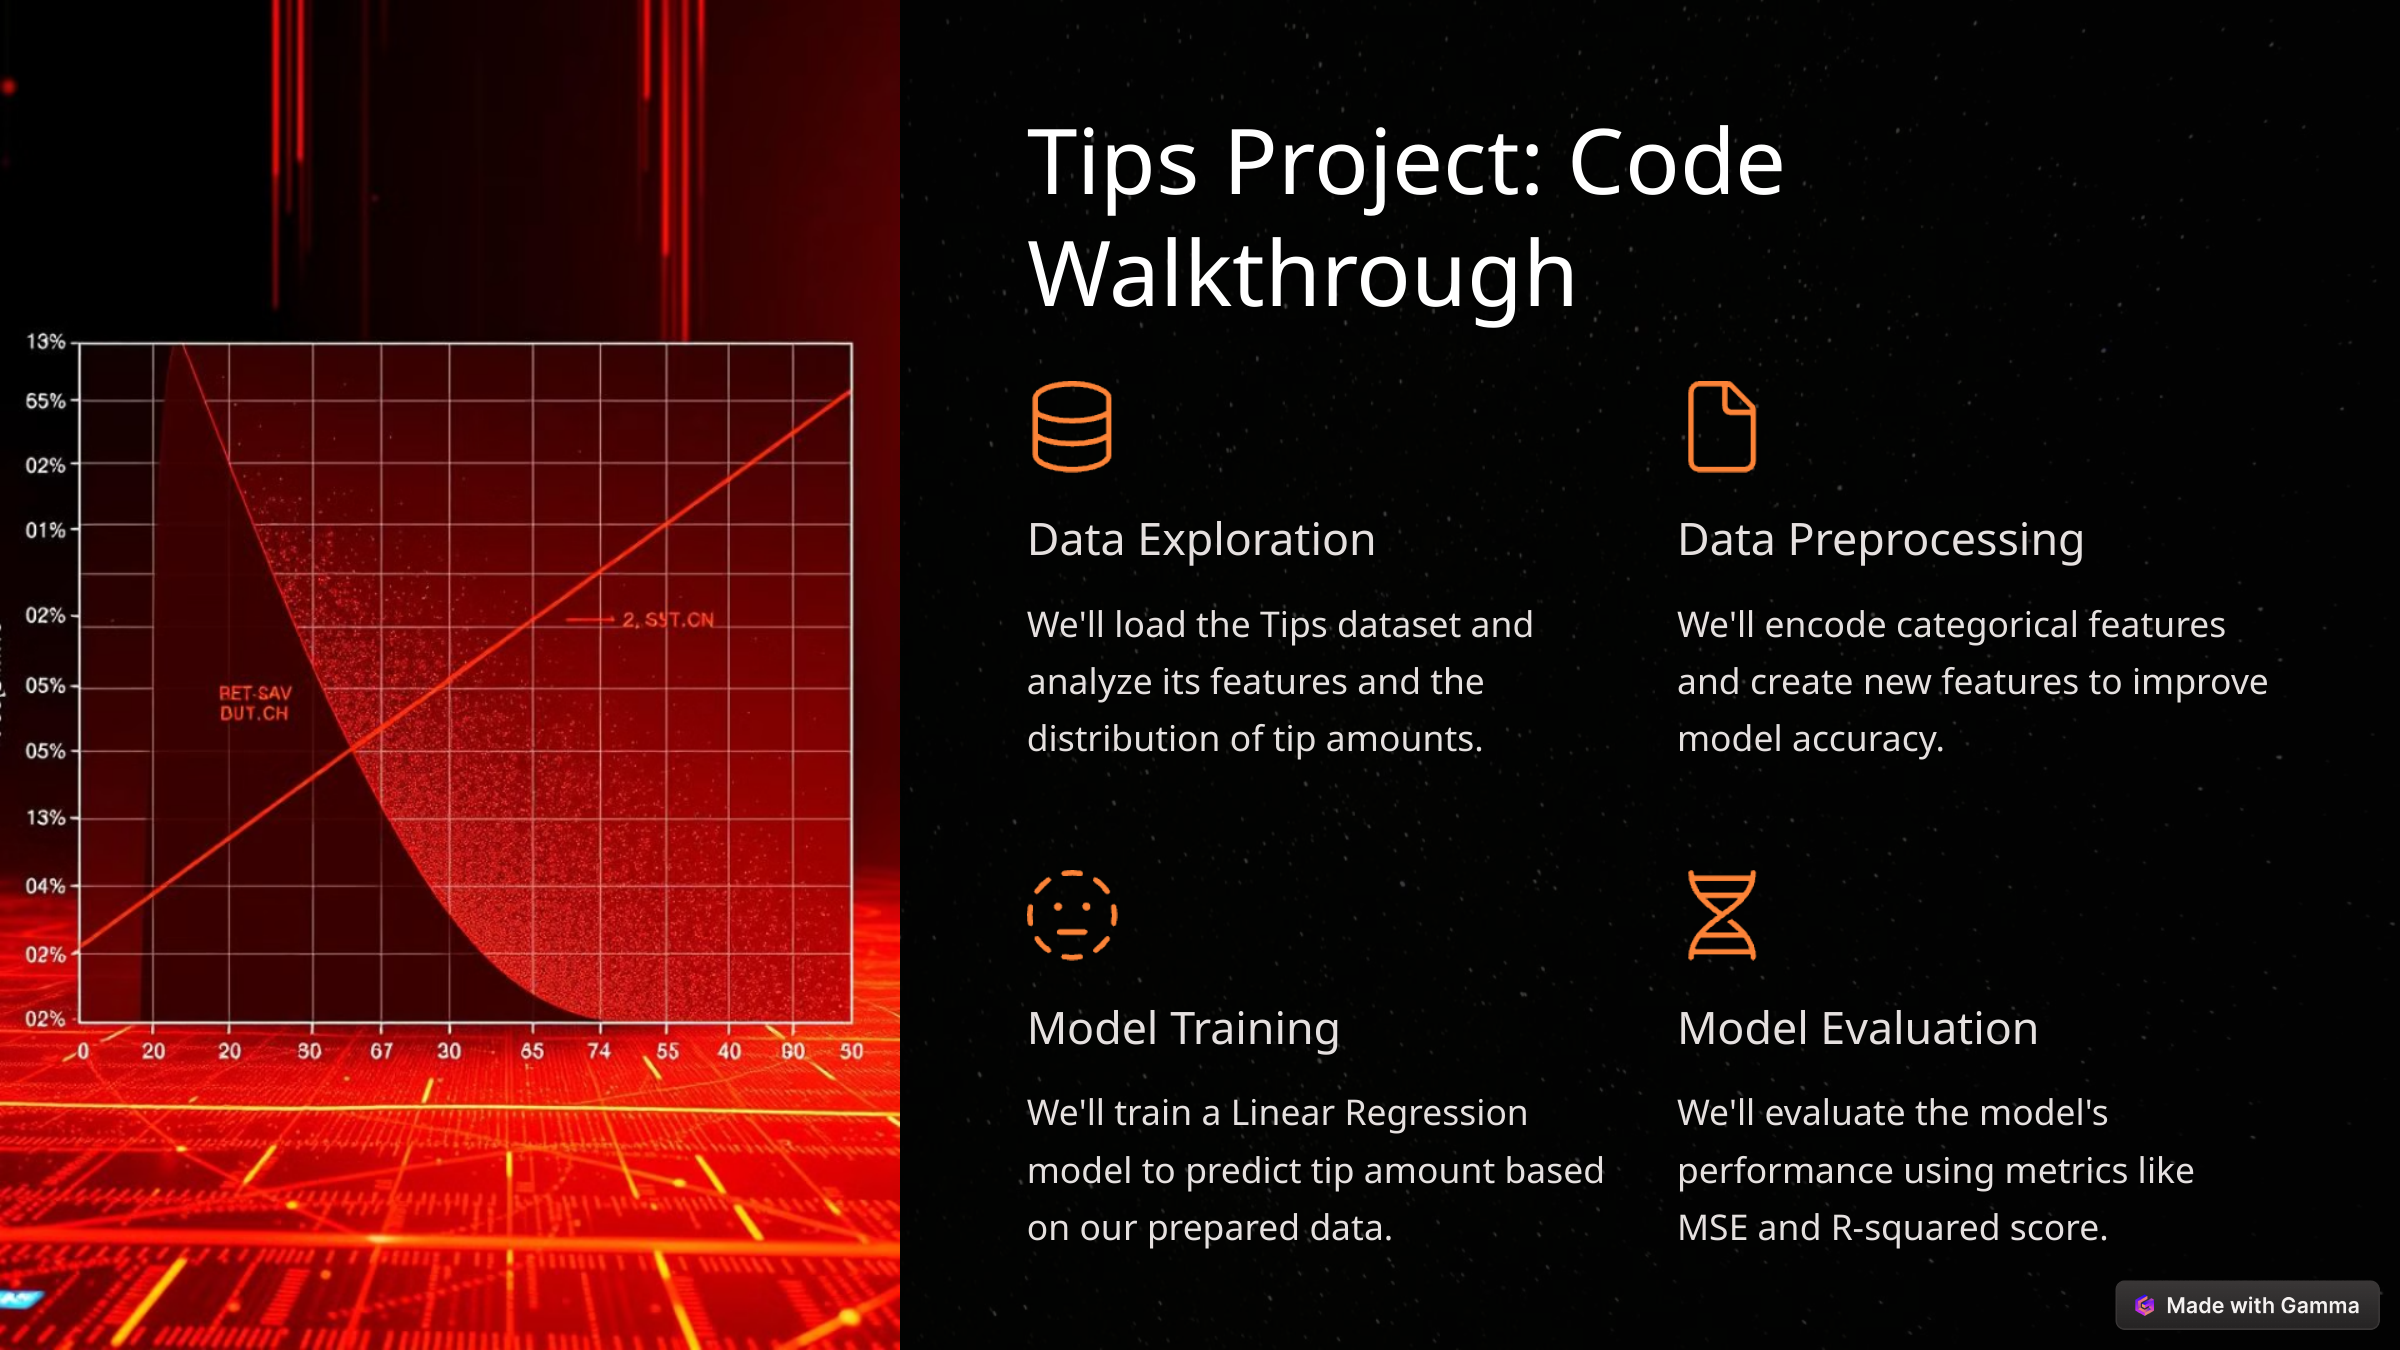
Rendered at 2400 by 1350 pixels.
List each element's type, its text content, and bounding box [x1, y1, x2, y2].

text_box Data Preprocessing [1677, 508, 2131, 566]
text_box We'll evaluate the model's performance using metrics like MSE and R-squared score. [1677, 1075, 2273, 1250]
text_box We'll encode categorical features and create new features to improve model accuracy. [1677, 586, 2273, 762]
text_box Data Exploration [1026, 508, 1481, 566]
text_box We'll load the Tips dataset and analyze its features and the distribution of tip amounts. [1026, 586, 1623, 762]
picture [0, 0, 2400, 1350]
text_box We'll train a Linear Regression model to predict tip amount based on our prepared data. [1026, 1075, 1623, 1250]
text_box Model Training [1026, 997, 1481, 1054]
text_box Model Evaluation [1677, 997, 2131, 1054]
text_box Tips Project: Code Walkthrough [1027, 100, 2273, 327]
